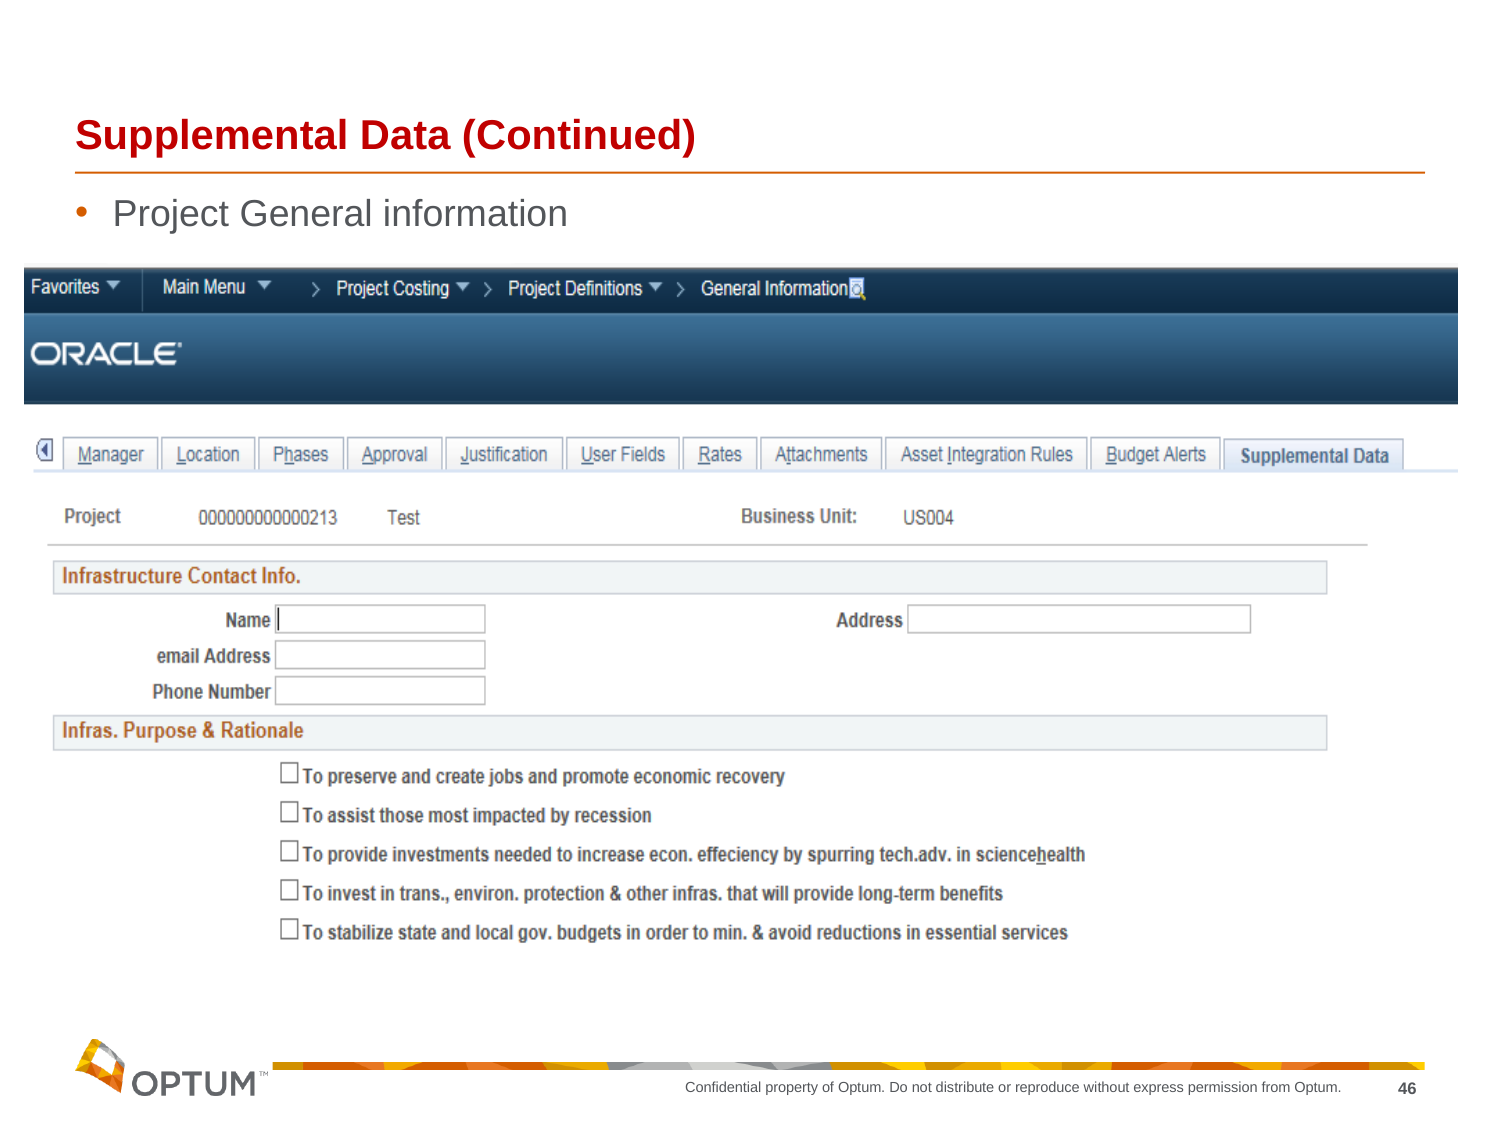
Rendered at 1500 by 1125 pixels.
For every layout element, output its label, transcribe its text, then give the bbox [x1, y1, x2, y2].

picture [273, 1062, 1425, 1070]
picture [24, 263, 1458, 1096]
title Supplemental Data (Continued) [75, 31, 1425, 158]
list Project General information [37, 188, 1463, 263]
